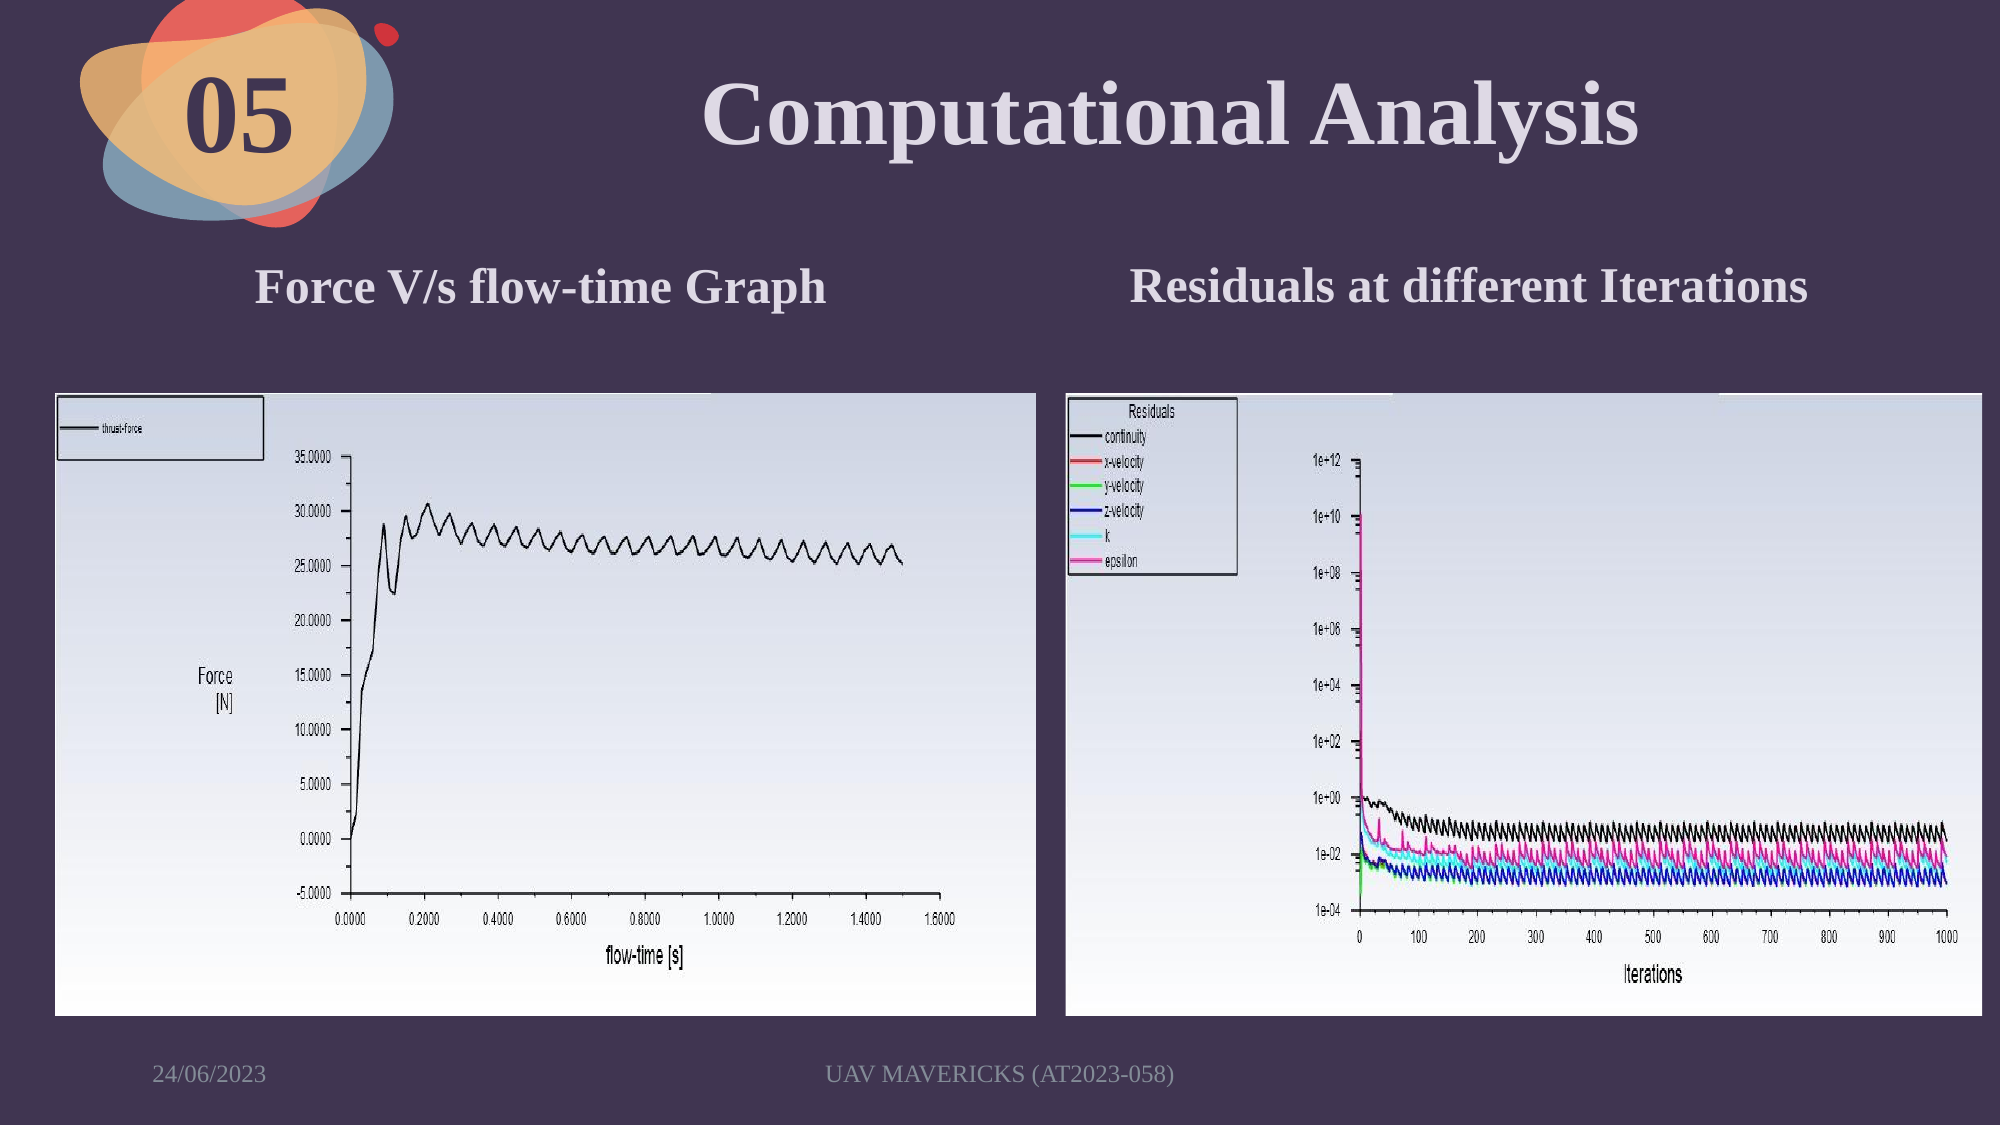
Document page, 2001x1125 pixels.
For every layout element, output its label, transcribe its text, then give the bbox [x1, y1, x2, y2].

list 05 [144, 23, 335, 209]
text_box Residuals at different Iterations [1114, 228, 1896, 328]
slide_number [137, 1042, 588, 1103]
picture [55, 392, 1037, 1016]
footer UAV MAVERICKS (AT2023-058) [662, 1042, 1338, 1103]
picture [1065, 392, 1983, 1016]
text_box Force V/s flow-time Graph [239, 208, 922, 328]
title Computational Analysis [479, 22, 1863, 209]
